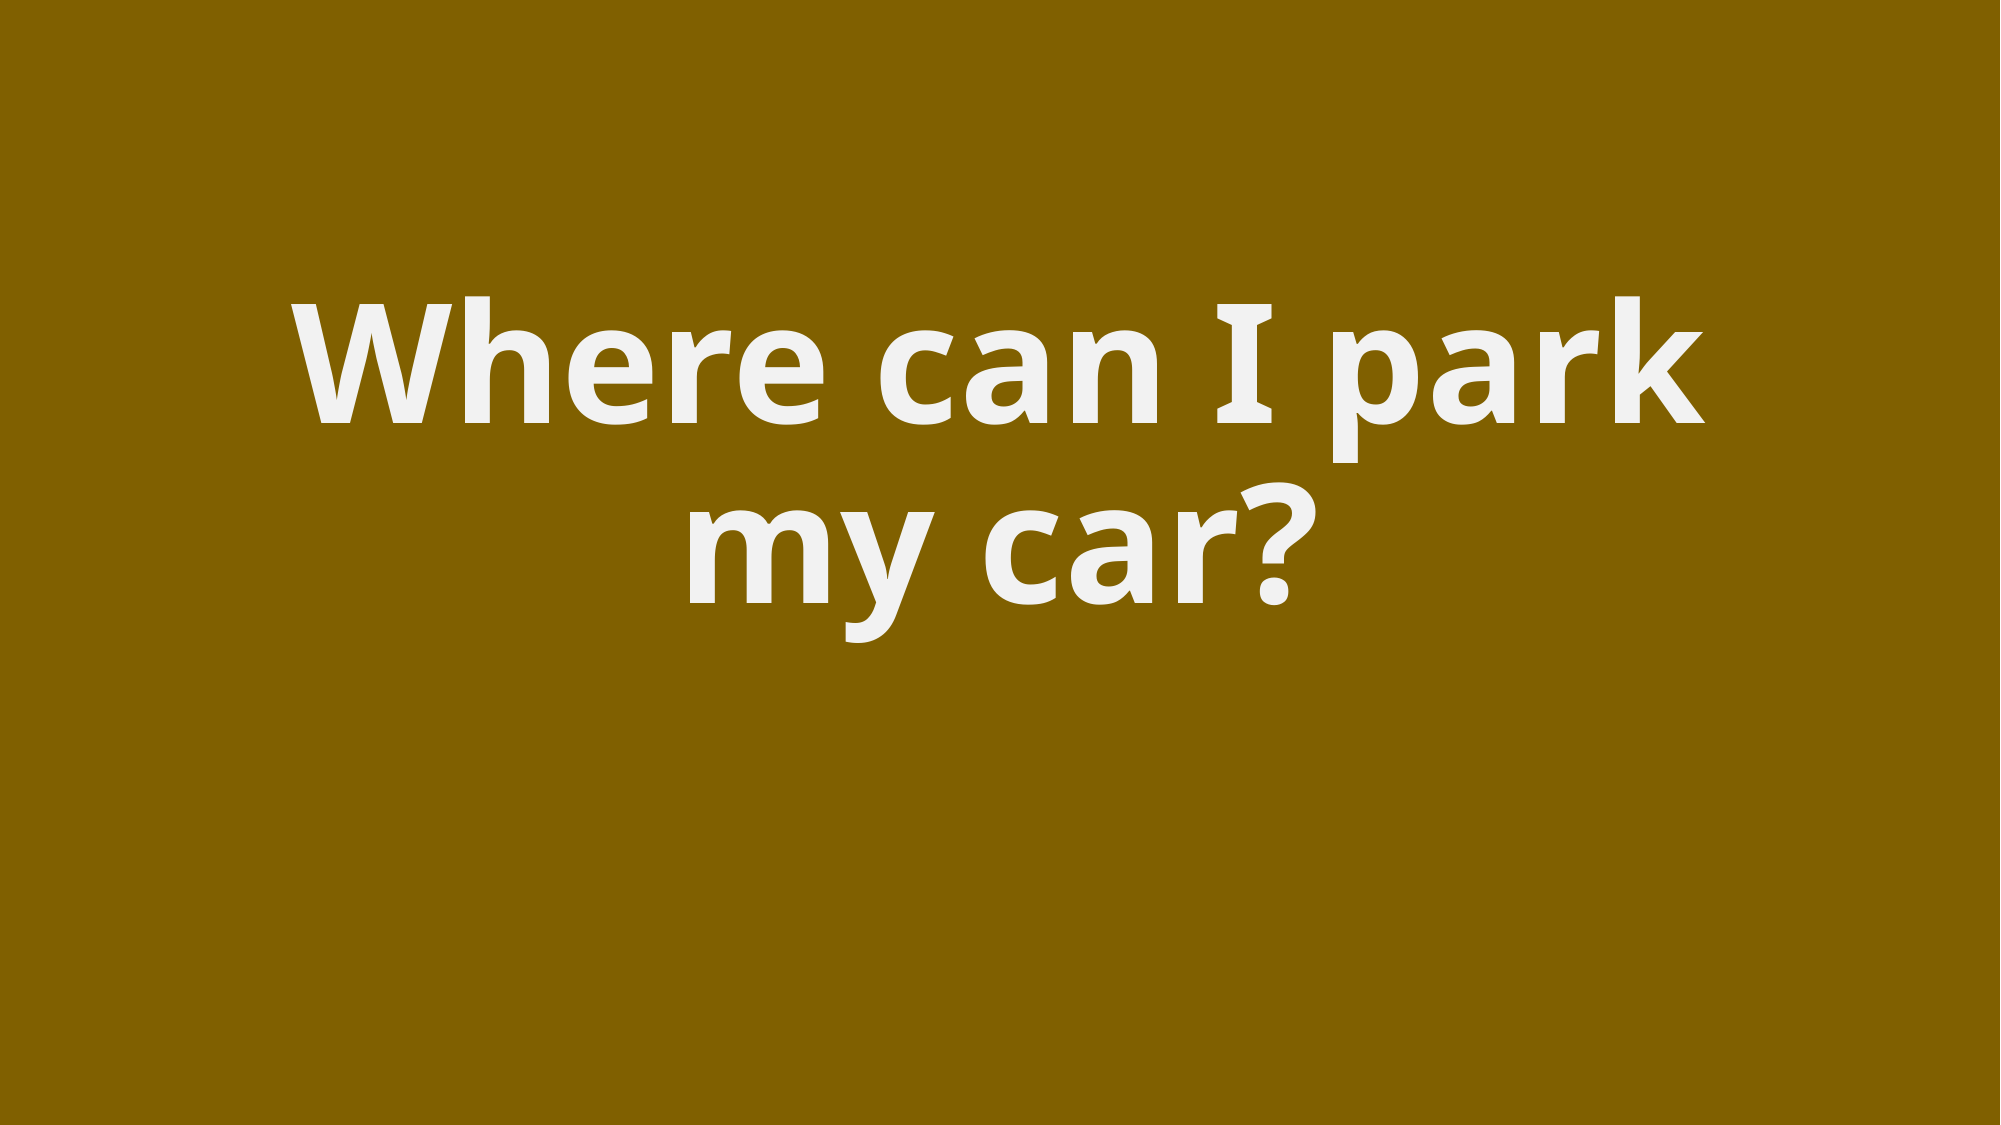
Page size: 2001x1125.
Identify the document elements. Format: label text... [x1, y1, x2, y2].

title Where can I park my car? [136, 280, 1862, 648]
